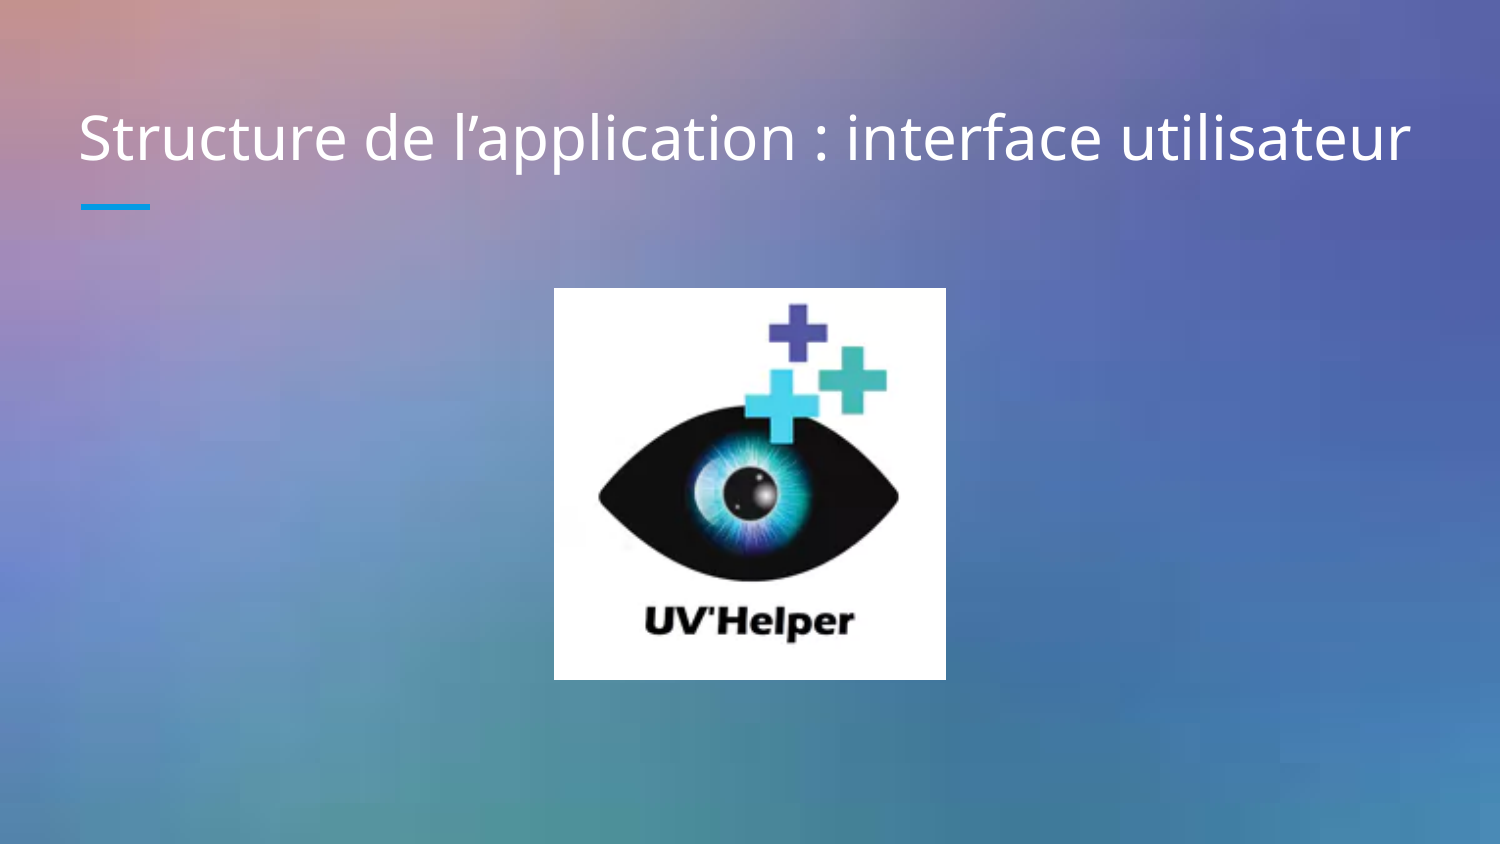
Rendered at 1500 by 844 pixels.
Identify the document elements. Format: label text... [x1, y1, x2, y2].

title Structure de l’application : interface utilisateur [63, 75, 1437, 188]
picture [0, 0, 1500, 844]
